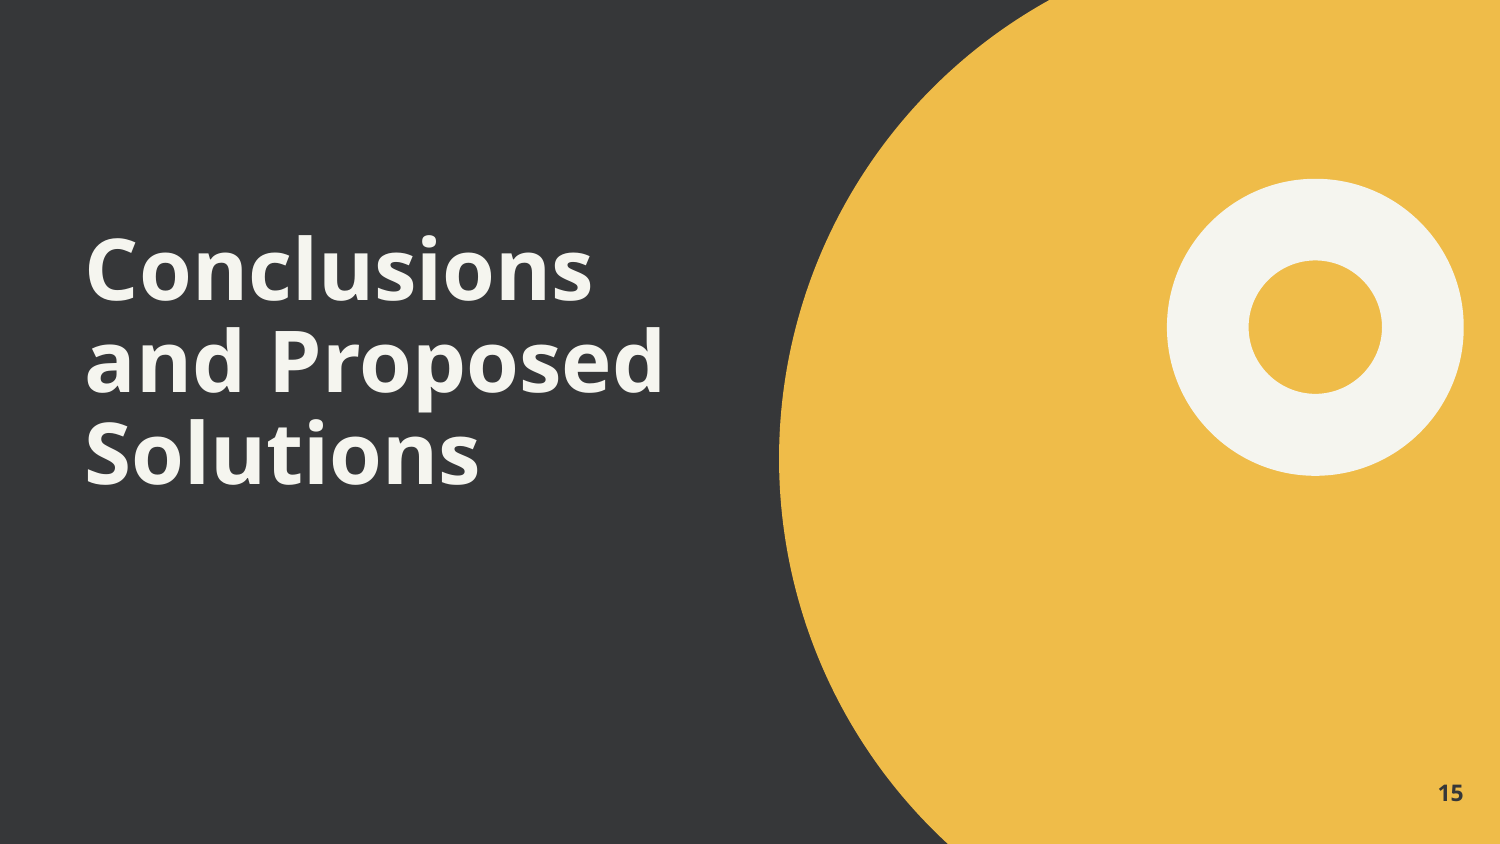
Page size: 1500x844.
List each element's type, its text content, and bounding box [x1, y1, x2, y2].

slide_number 15 [1374, 779, 1464, 809]
text_box [779, 0, 1500, 844]
title Conclusions and Proposed Solutions [84, 271, 689, 504]
text_box [1166, 178, 1464, 476]
